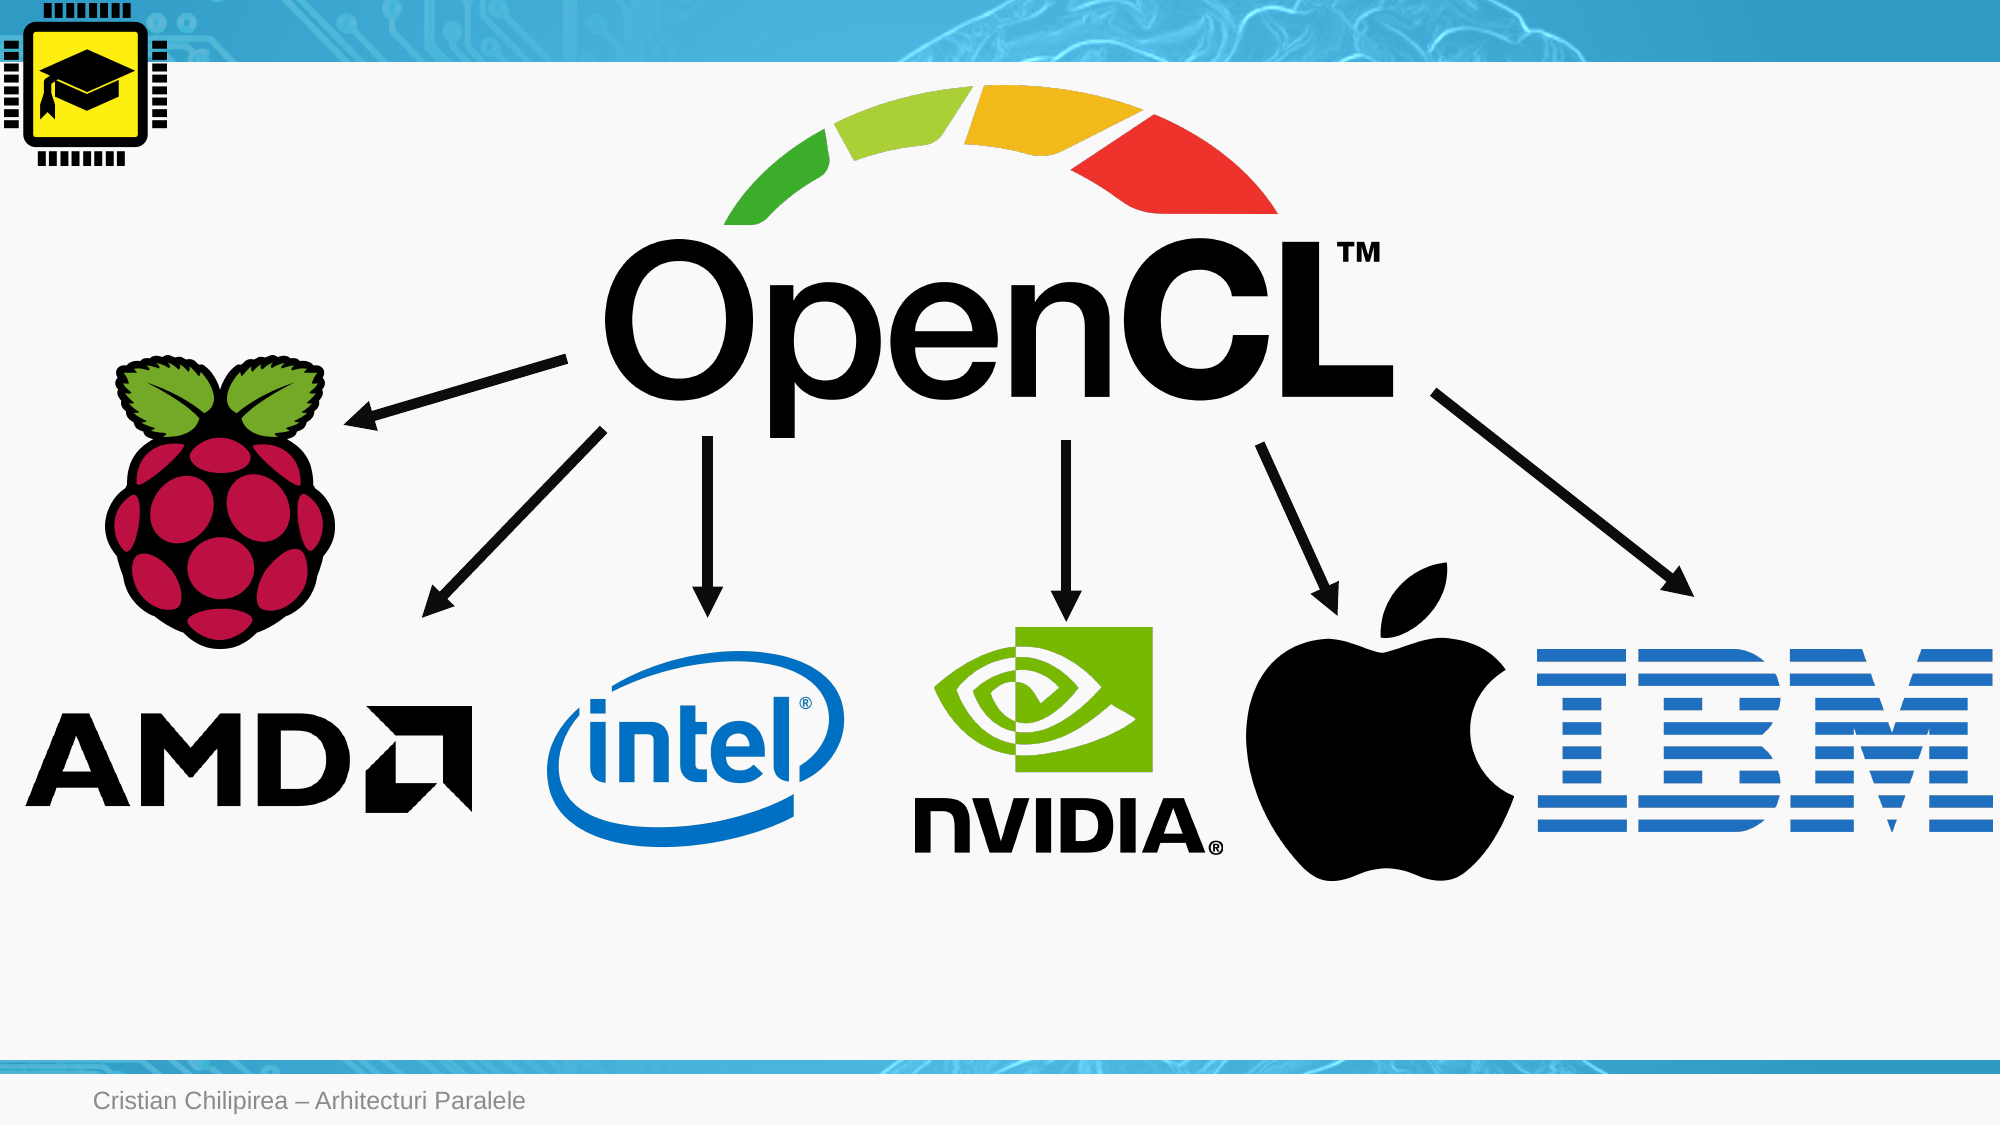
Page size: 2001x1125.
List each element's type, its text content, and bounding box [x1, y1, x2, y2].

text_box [421, 429, 604, 618]
picture [0, 1060, 2000, 1074]
picture [0, 0, 2000, 166]
picture [1537, 649, 1993, 832]
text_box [343, 358, 567, 425]
picture [603, 85, 1397, 438]
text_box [1259, 443, 1338, 616]
picture [25, 706, 472, 813]
picture [1246, 562, 1514, 881]
footer Cristian Chilipirea – Arhitecturi Paralele [77, 1073, 1338, 1125]
picture [105, 355, 335, 649]
picture [475, 602, 1223, 896]
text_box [1433, 391, 1695, 597]
